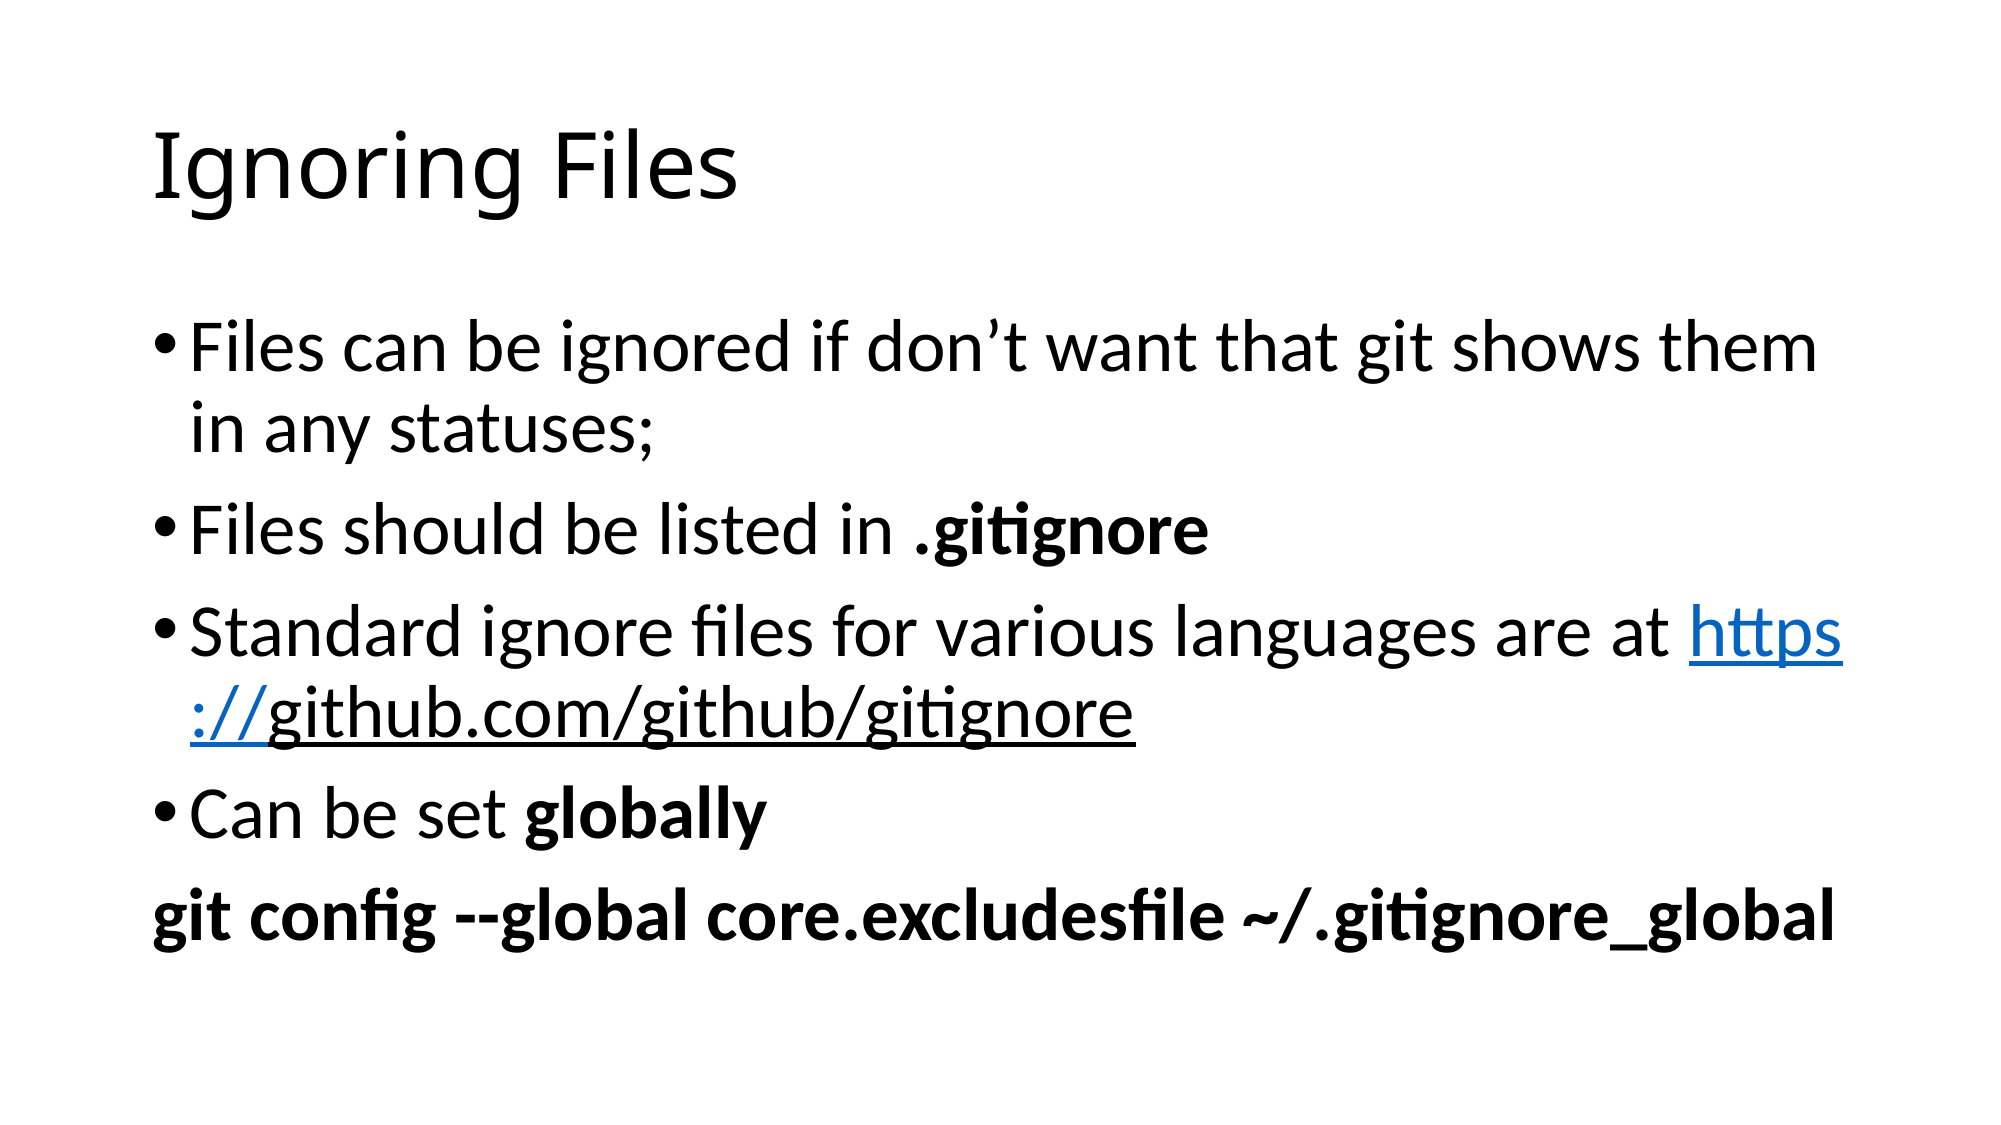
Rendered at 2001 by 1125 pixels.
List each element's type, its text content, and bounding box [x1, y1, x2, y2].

list Files can be ignored if don’t want that git shows them in any statuses; Files should be listed in .gitignore Standard ignore files for various languages are at https://github.com/github/gitignore Can be set globally git config --global core.excludesfile ~/.gitignore_global [137, 299, 1863, 1014]
title Ignoring Files [137, 59, 1863, 278]
